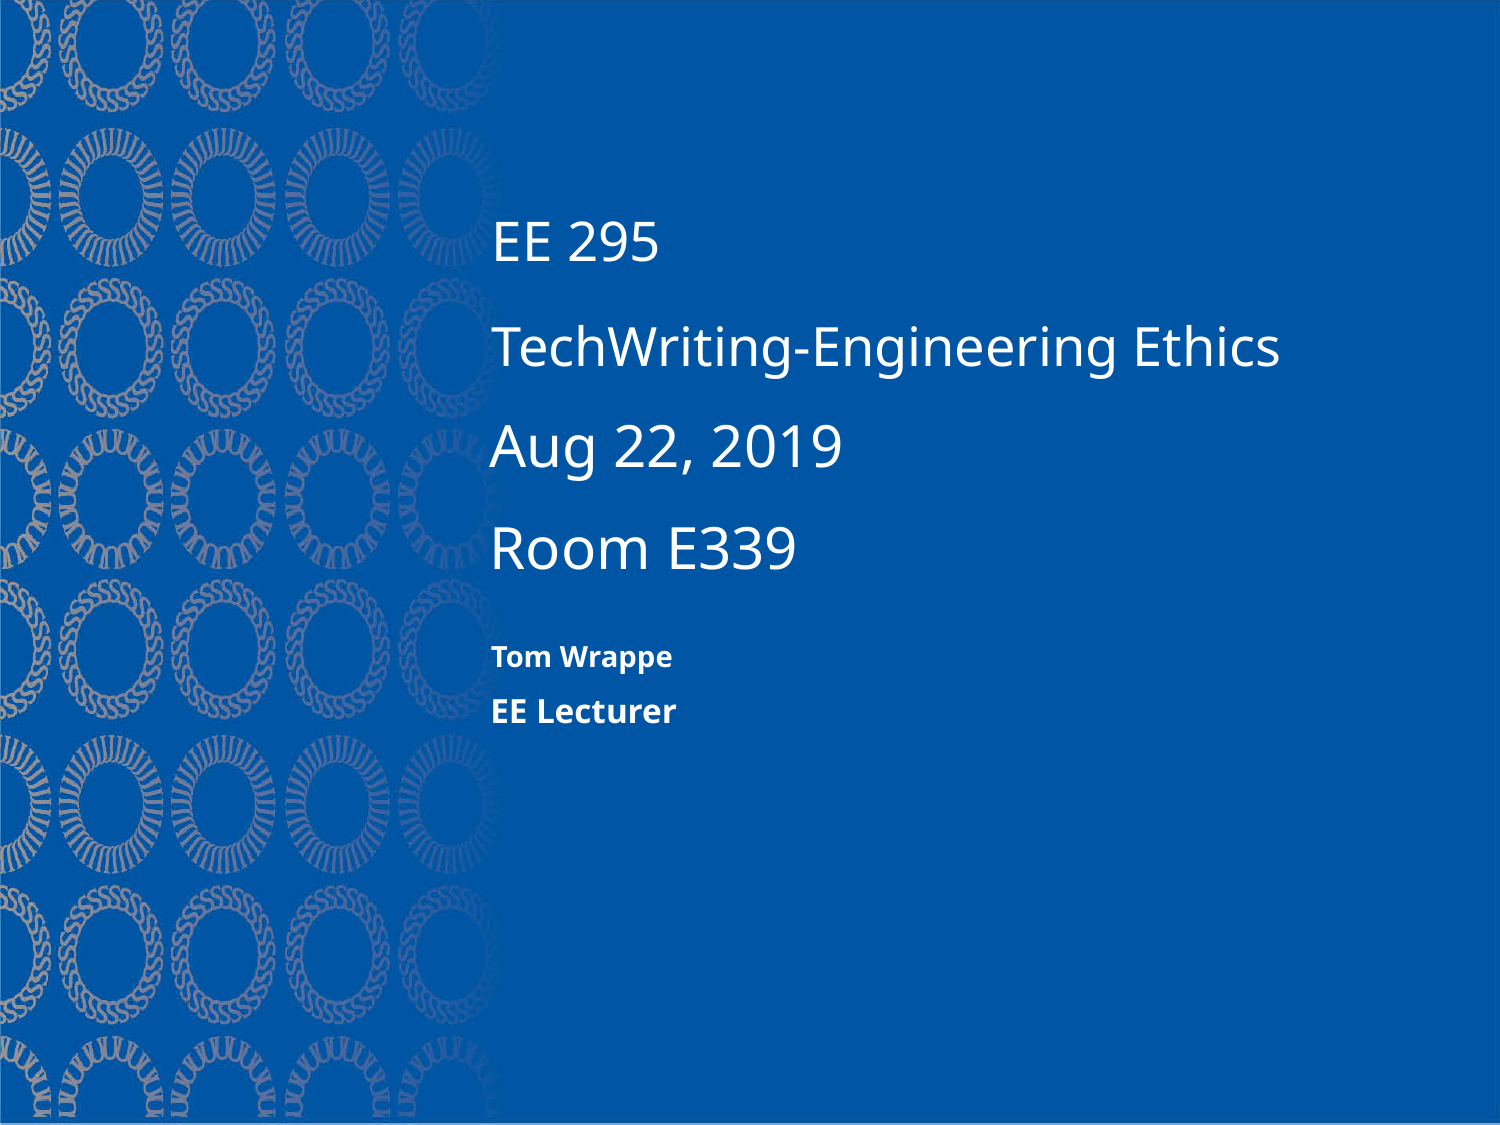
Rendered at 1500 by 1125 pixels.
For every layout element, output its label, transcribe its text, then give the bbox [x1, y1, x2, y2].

list Aug 22, 2019 [474, 409, 1368, 492]
list Room E339 [474, 511, 1368, 593]
title EE 295 [476, 200, 1370, 283]
list Tom Wrappe [475, 634, 1369, 682]
list EE Lecturer [475, 686, 1368, 744]
picture [0, 0, 1500, 1125]
list TechWriting-Engineering Ethics [476, 306, 1370, 388]
